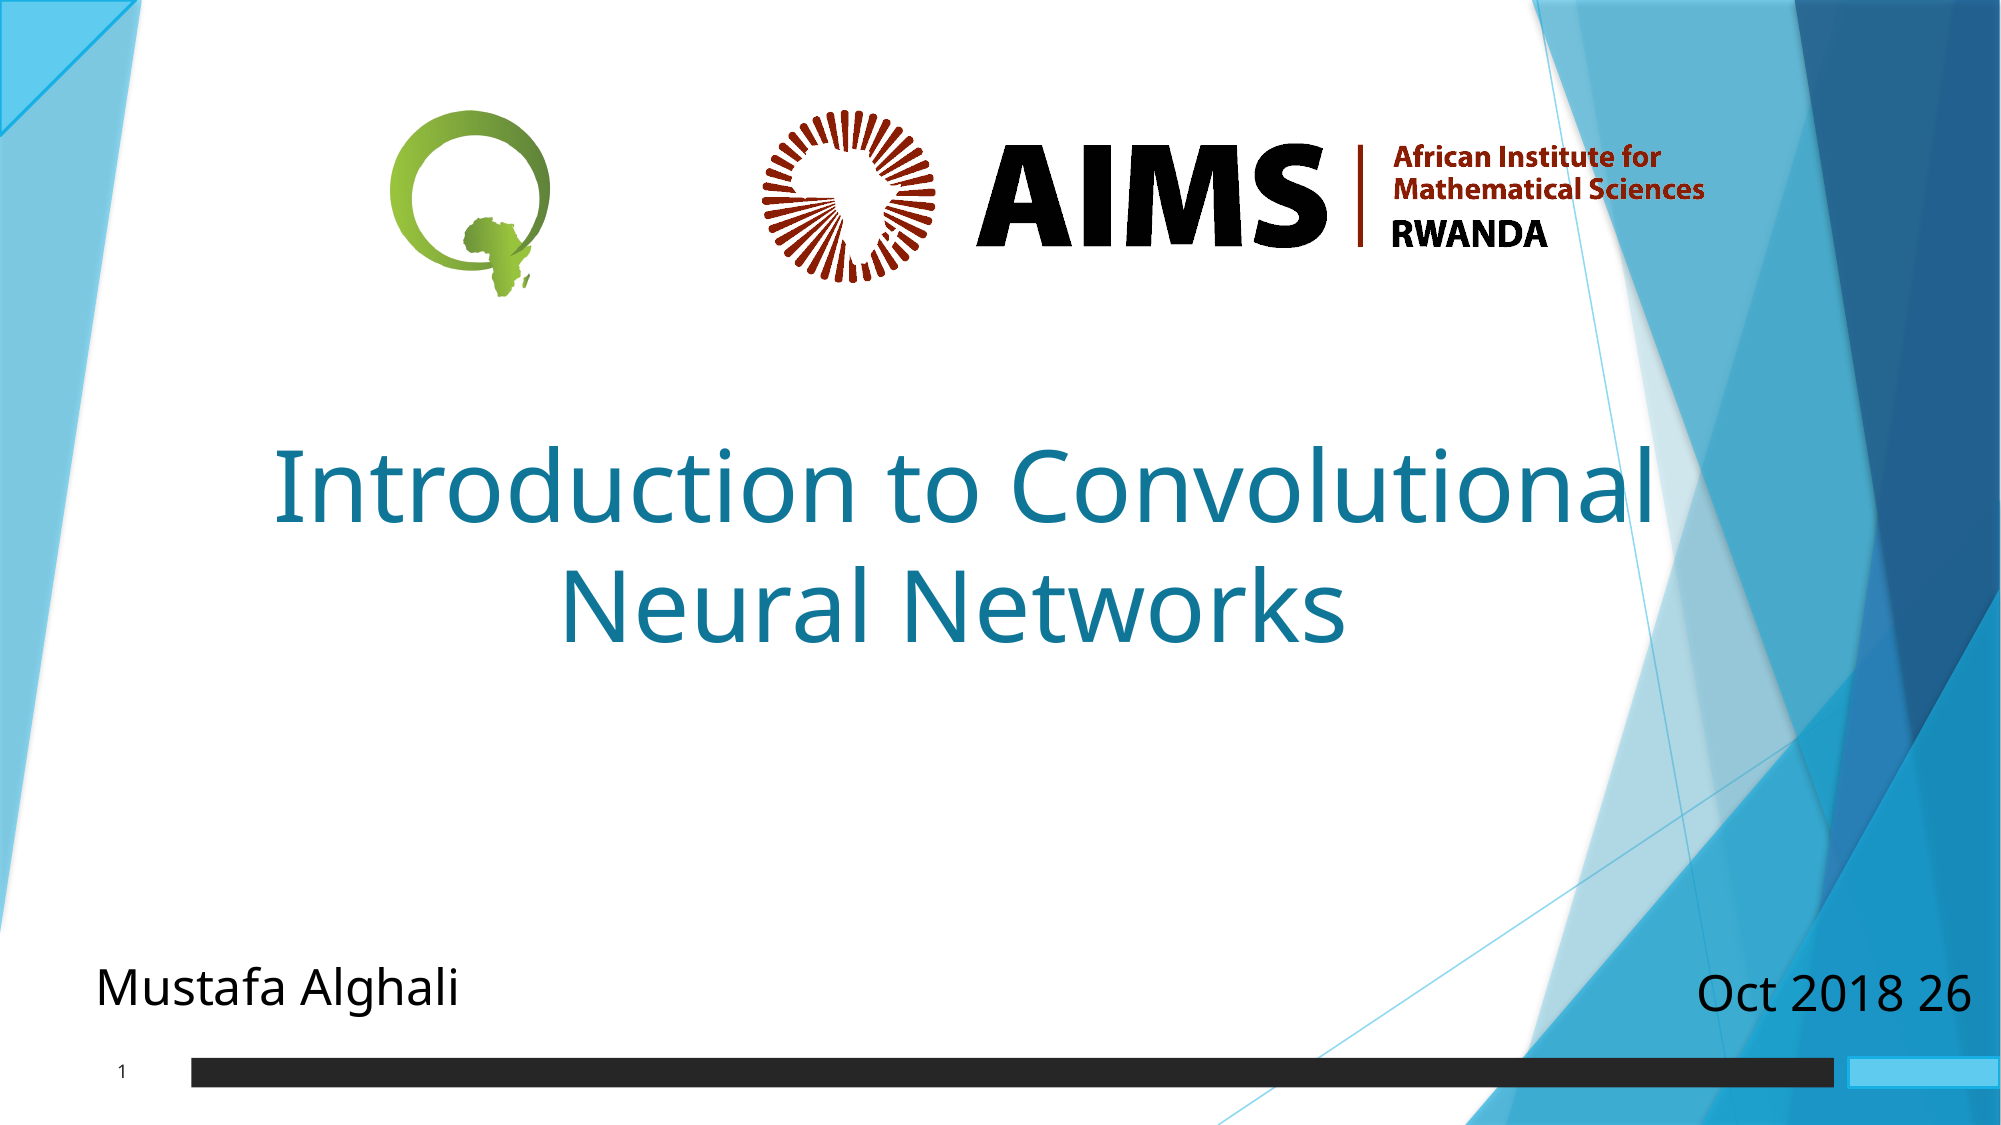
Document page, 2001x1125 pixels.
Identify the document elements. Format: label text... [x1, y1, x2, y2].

slide_number 1 [67, 1042, 178, 1103]
text_box 26 Oct 2018 [1681, 953, 2000, 1039]
subtitle Mustafa Alghali [67, 948, 1299, 1033]
text_box [0, 0, 138, 137]
text_box [190, 1056, 1835, 1089]
picture [386, 109, 553, 301]
picture [761, 109, 1704, 283]
title Introduction to Convolutional Neural Networks [247, 397, 1686, 670]
text_box [1847, 1056, 2000, 1089]
